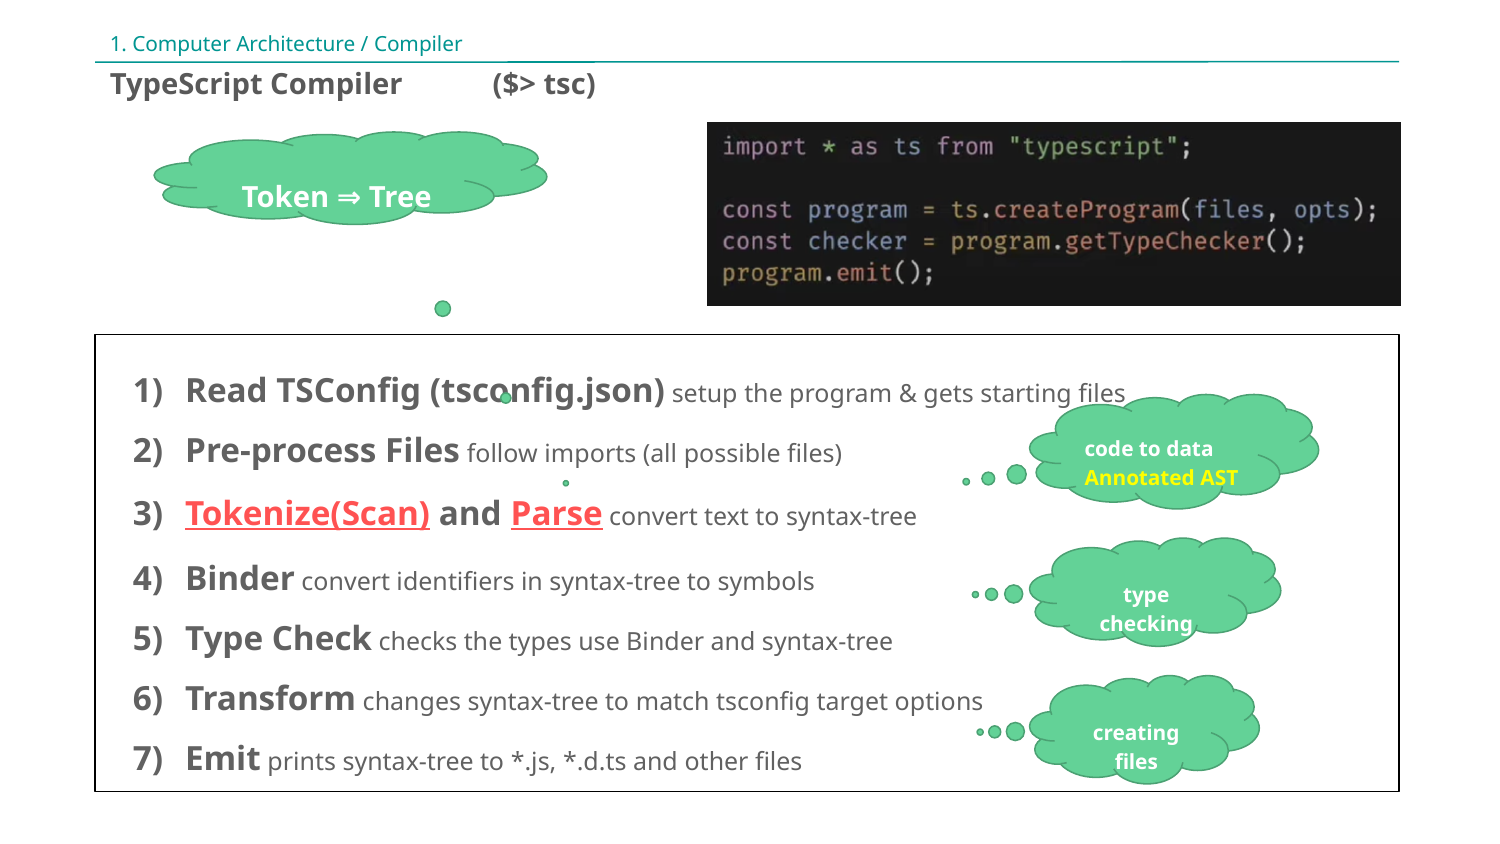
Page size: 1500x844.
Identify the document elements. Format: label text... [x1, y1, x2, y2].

text_box Token ⇒ Tree [154, 131, 547, 225]
text_box Read TSConfig (tsconfig.json) setup the program & gets starting files Pre-process Files follow imports (all possible files) Tokenize(Scan) and Parse convert text to syntax-tree Binder convert identifiers in syntax-tree to symbols Type Check checks the types use Binder and syntax-tree Transform changes syntax-tree to match tsconfig target options Emit prints syntax-tree to *.js, *.d.ts and other files [95, 334, 1400, 792]
text_box type checking [1029, 538, 1281, 647]
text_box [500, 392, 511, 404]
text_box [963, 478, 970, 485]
text_box code to data Annotated AST [1029, 394, 1319, 509]
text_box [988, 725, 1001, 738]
text_box type checking [1004, 584, 1023, 604]
text_box TypeScript Compiler ($> tsc) [95, 70, 1167, 112]
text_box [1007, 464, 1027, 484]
text_box creating files [1029, 675, 1260, 784]
text_box 1. Computer Architecture / Compiler [95, 26, 1167, 61]
text_box Token ⇒ Tree [435, 301, 451, 317]
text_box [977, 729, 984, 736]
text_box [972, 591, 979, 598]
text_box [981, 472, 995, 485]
picture [707, 122, 1401, 306]
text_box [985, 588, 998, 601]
text_box creating files [1006, 722, 1025, 741]
